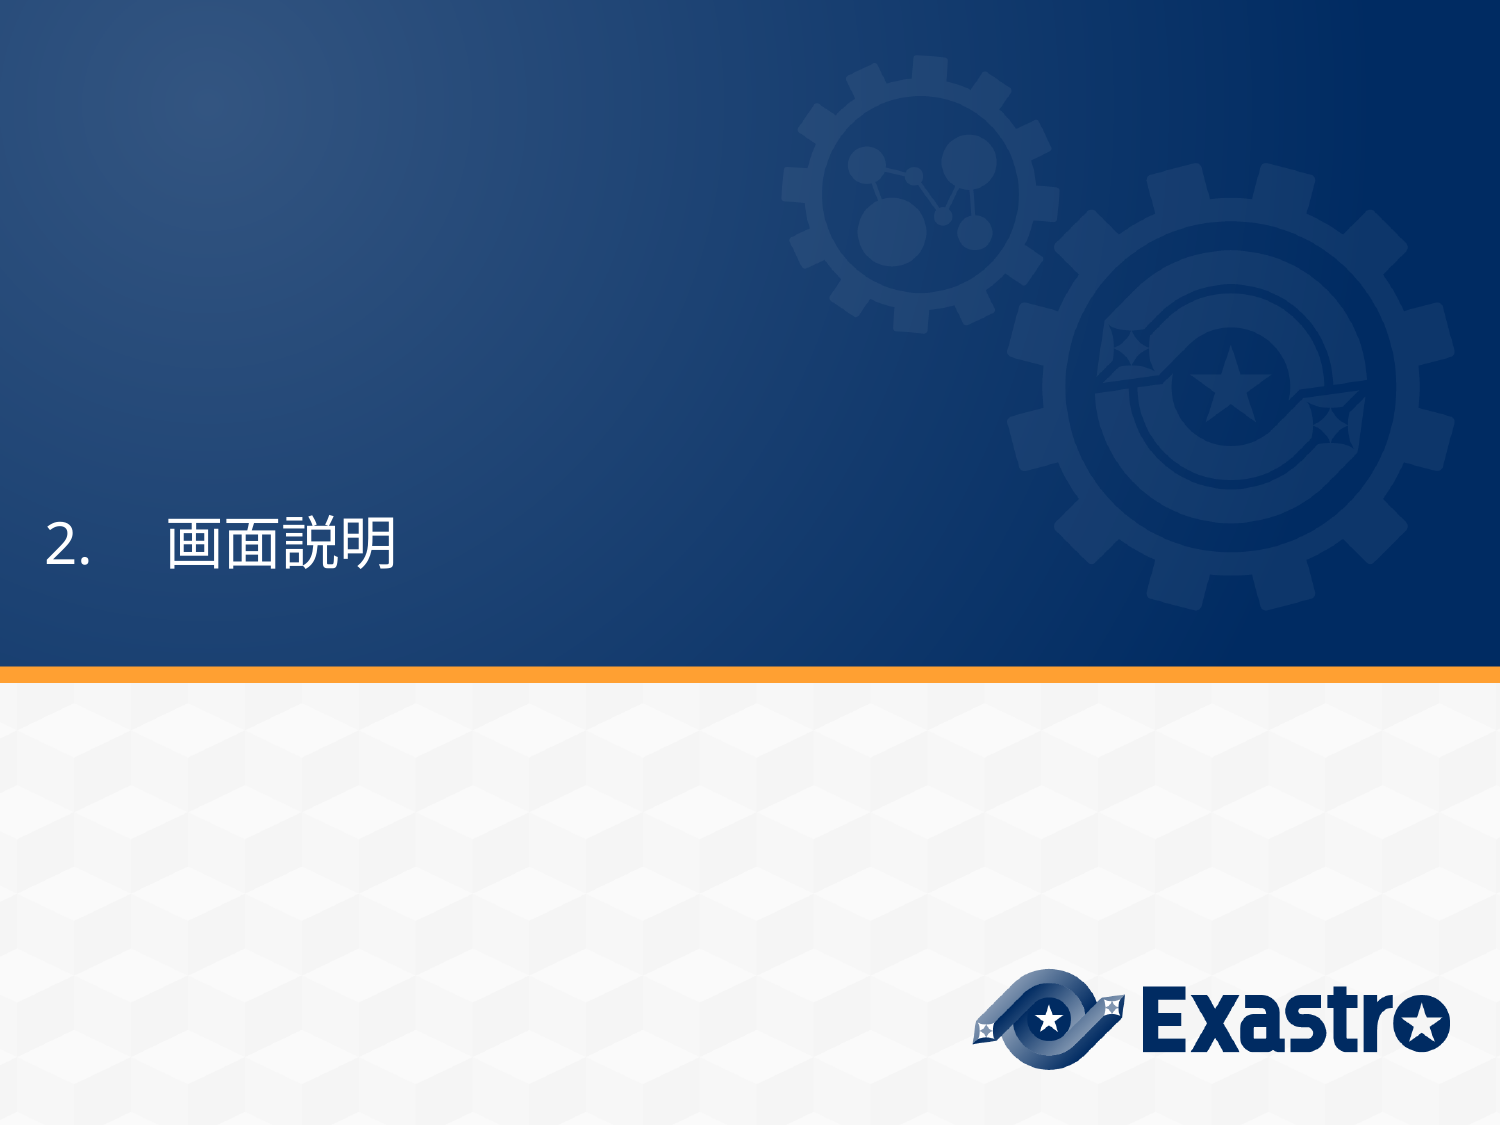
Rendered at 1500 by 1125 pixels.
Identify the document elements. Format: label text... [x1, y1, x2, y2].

picture [0, 0, 1500, 1125]
title 2. 画面説明 [29, 499, 1471, 577]
